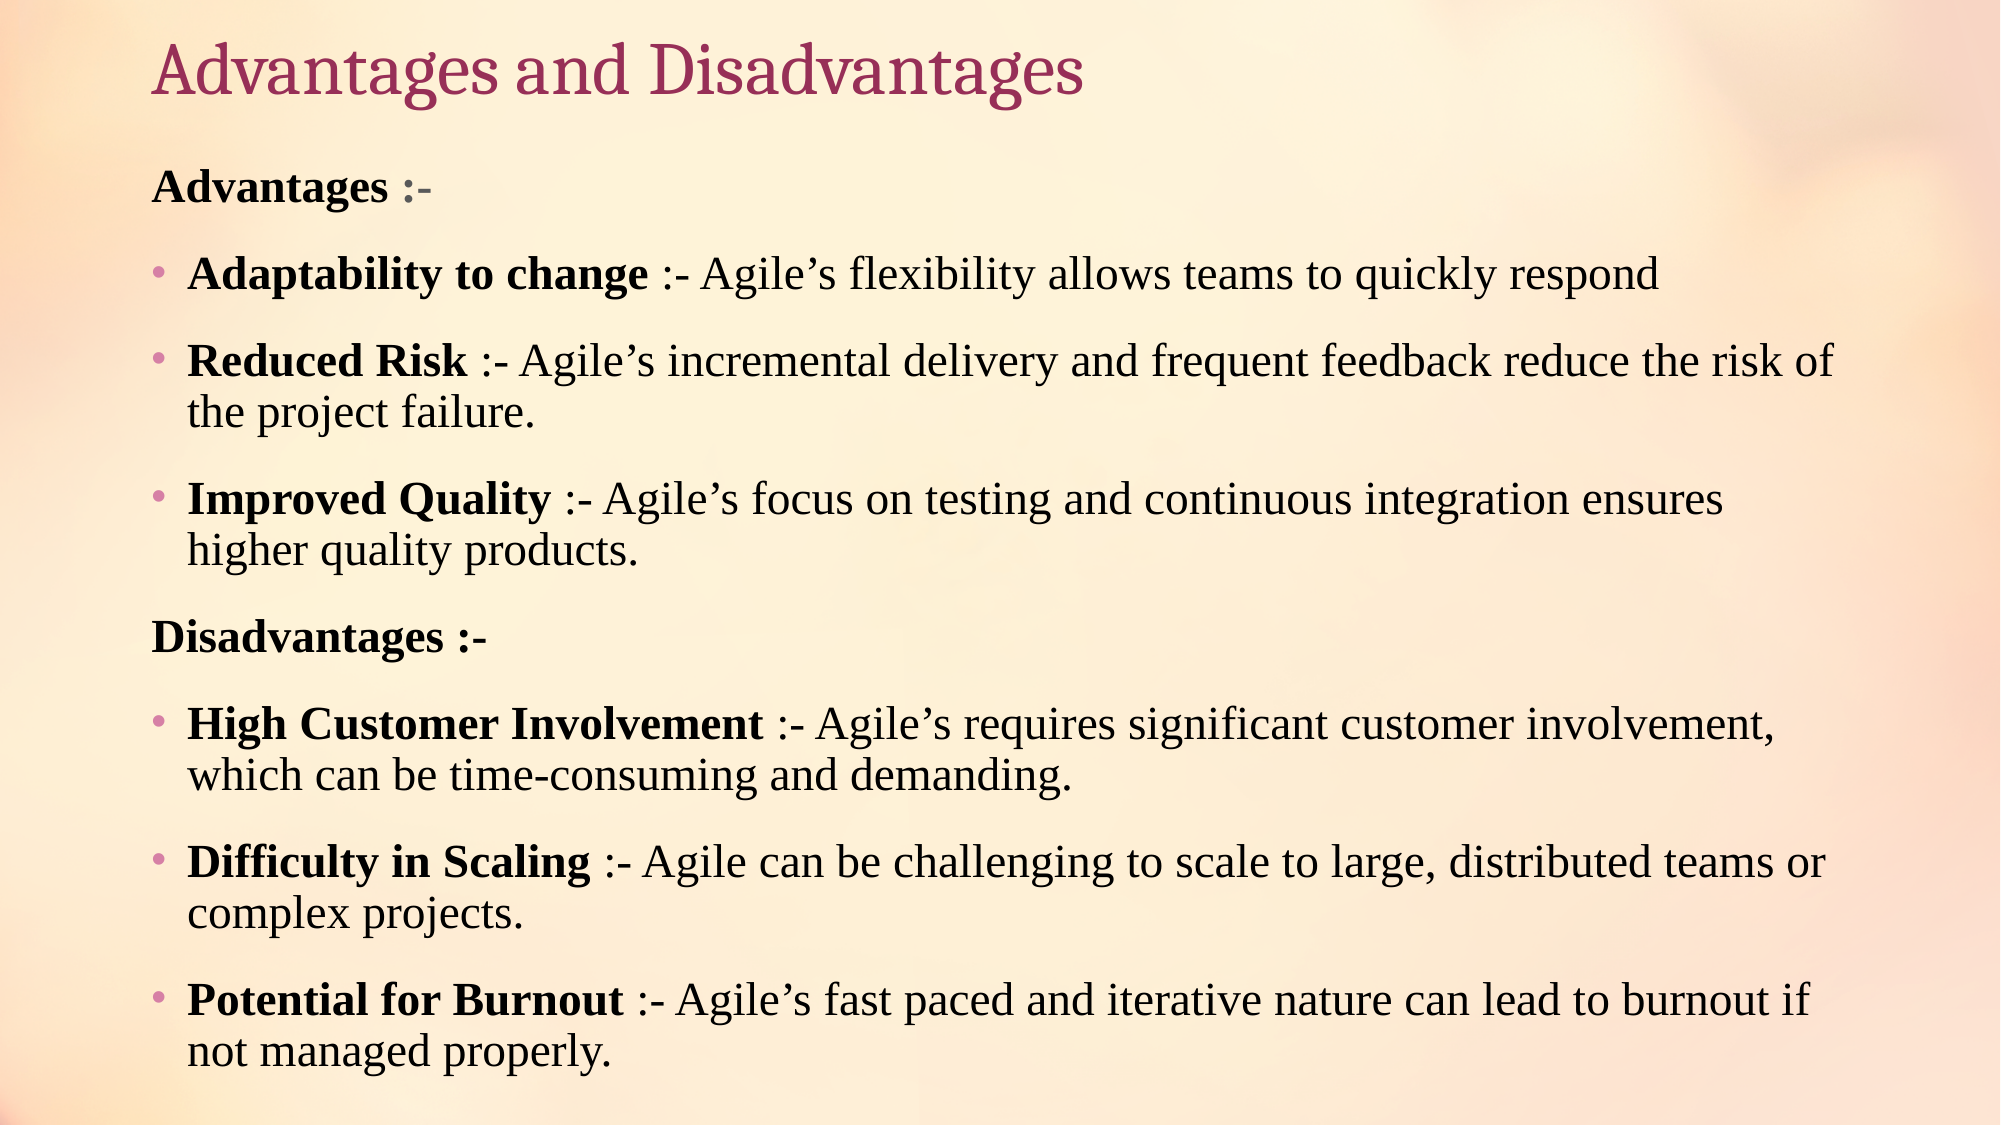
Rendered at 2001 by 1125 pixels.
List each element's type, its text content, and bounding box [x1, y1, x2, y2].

list Advantages :- Adaptability to change :- Agile’s flexibility allows teams to quickly respond Reduced Risk :- Agile’s incremental delivery and frequent feedback reduce the risk of the project failure. Improved Quality :- Agile’s focus on testing and continuous integration ensures higher quality products. Disadvantages :- High Customer Involvement :- Agile’s requires significant customer involvement, which can be time-consuming and demanding. Difficulty in Scaling :- Agile can be challenging to scale to large, distributed teams or complex projects. Potential for Burnout :- Agile’s fast paced and iterative nature can lead to burnout if not managed properly. [136, 154, 1854, 1093]
picture [0, 0, 2001, 1125]
title Advantages and Disadvantages [136, 0, 1787, 118]
